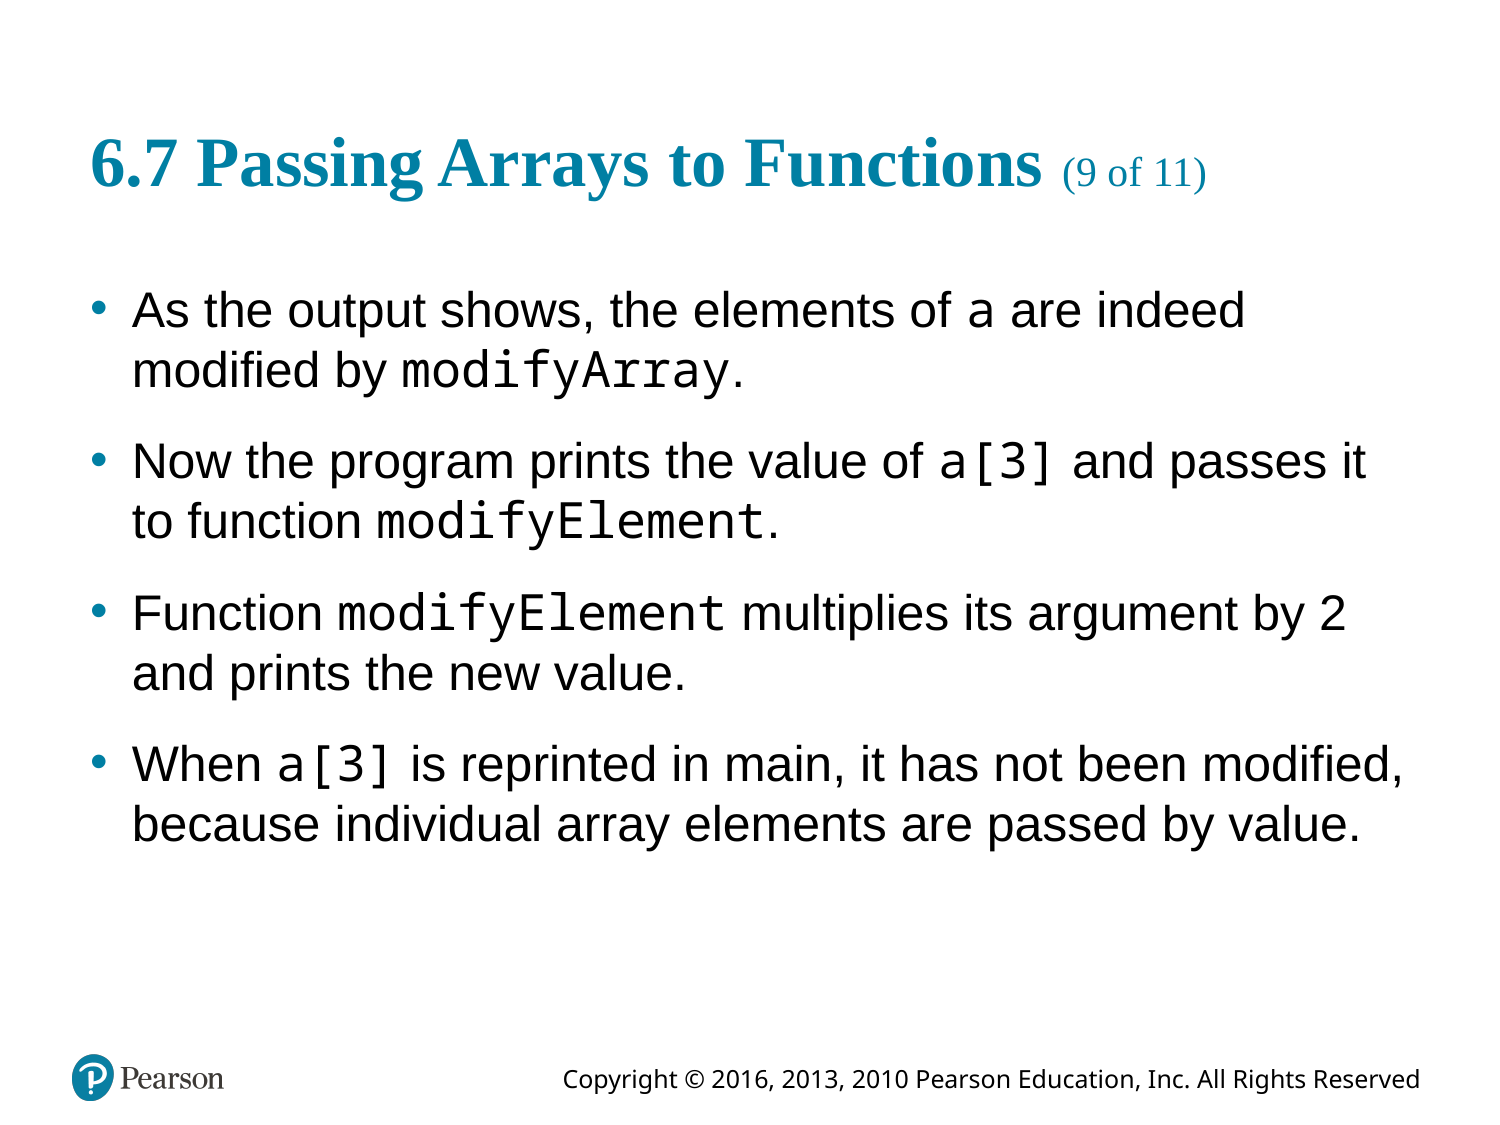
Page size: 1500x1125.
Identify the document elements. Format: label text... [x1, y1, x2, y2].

picture [72, 1054, 88, 1070]
picture [98, 1054, 224, 1101]
list As the output shows, the elements of a are indeed modified by modifyArray. Now the program prints the value of a[3] and passes it to function modifyElement. Function modifyElement multiplies its argument by 2 and prints the new value. When a[3] is reprinted in main, it has not been modified, because individual array elements are passed by value. [75, 262, 1425, 1005]
picture [80, 1063, 106, 1088]
picture [72, 1087, 83, 1101]
title 6.7 Passing Arrays to Functions (9 of 11) [75, 35, 1425, 216]
